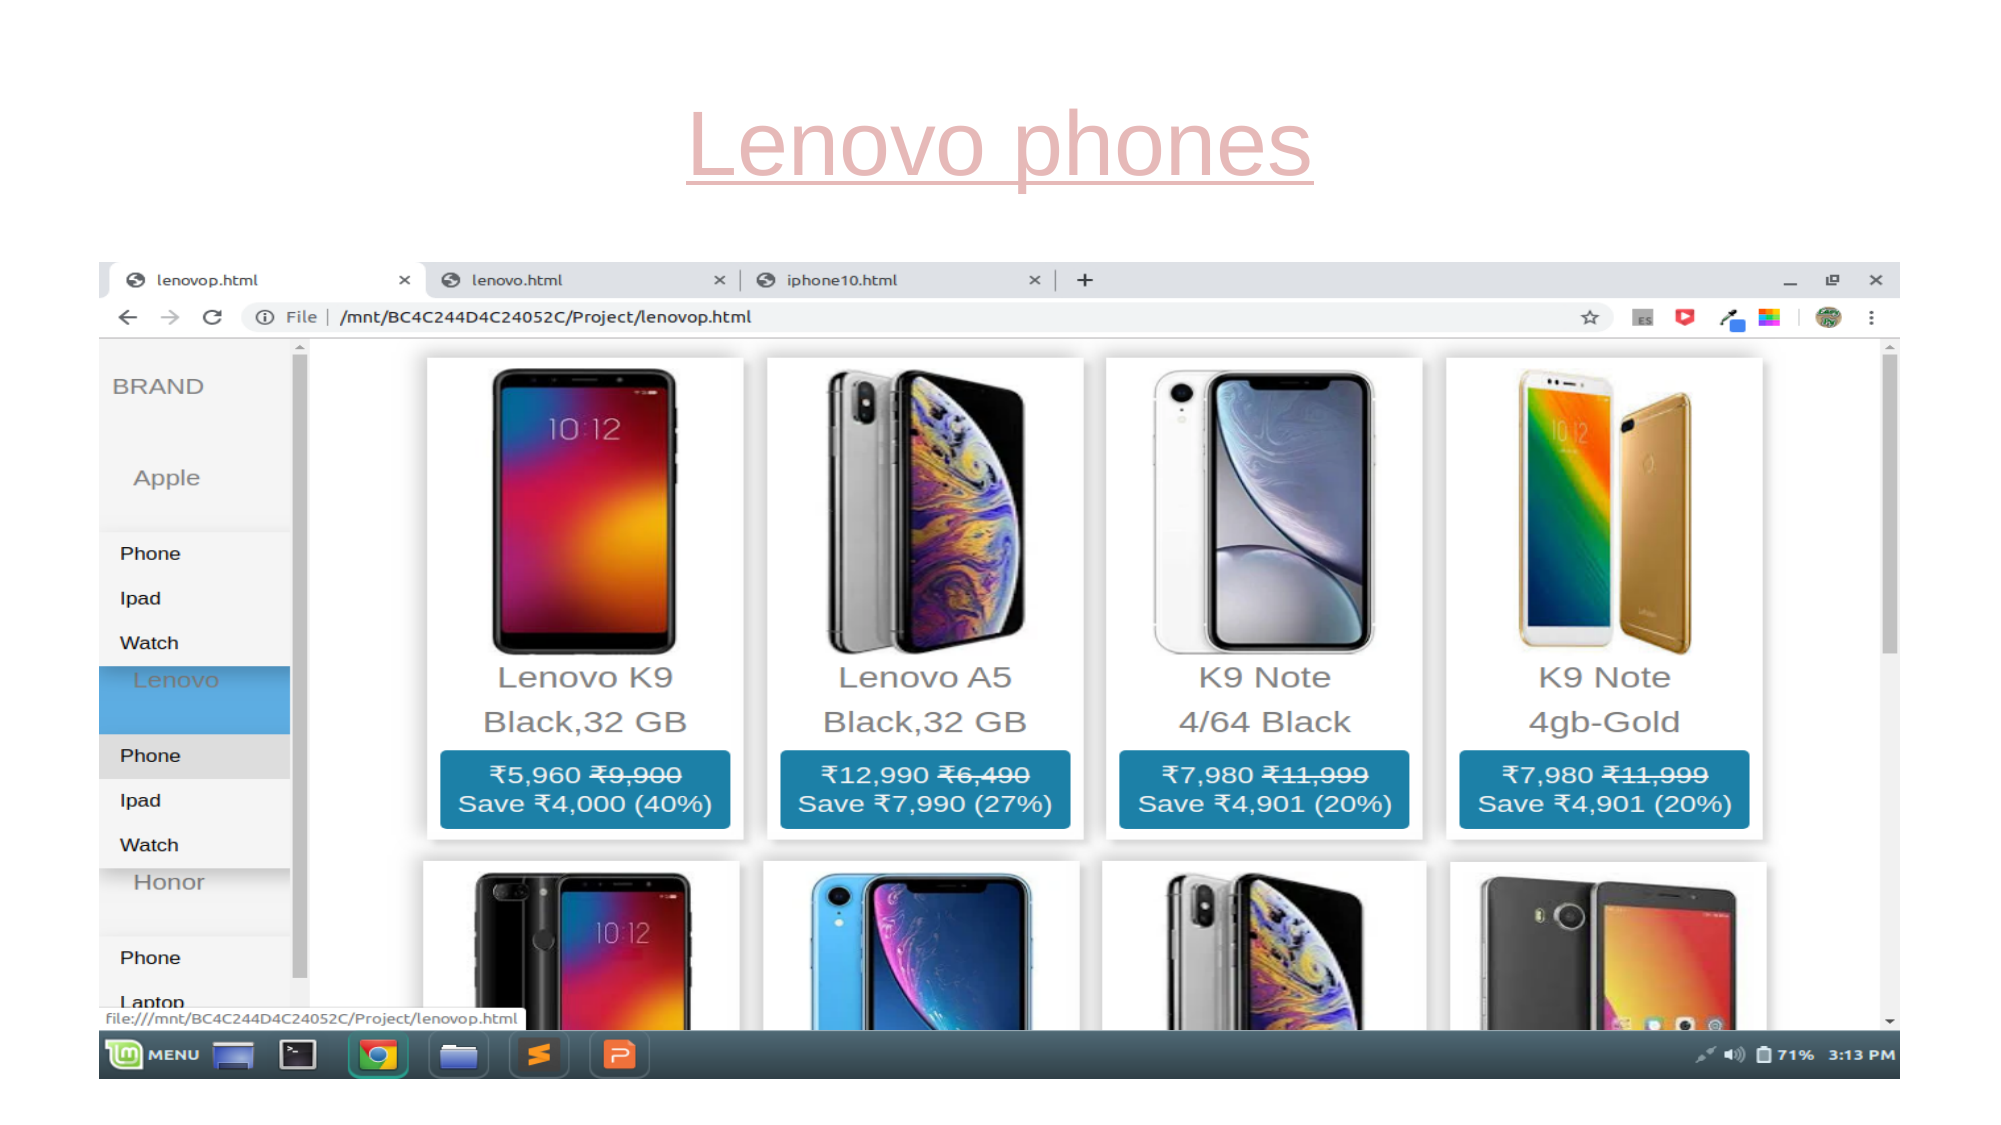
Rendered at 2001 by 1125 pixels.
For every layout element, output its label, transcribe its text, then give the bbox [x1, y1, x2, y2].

title Lenovo phones [99, 44, 1901, 233]
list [99, 262, 1900, 1079]
